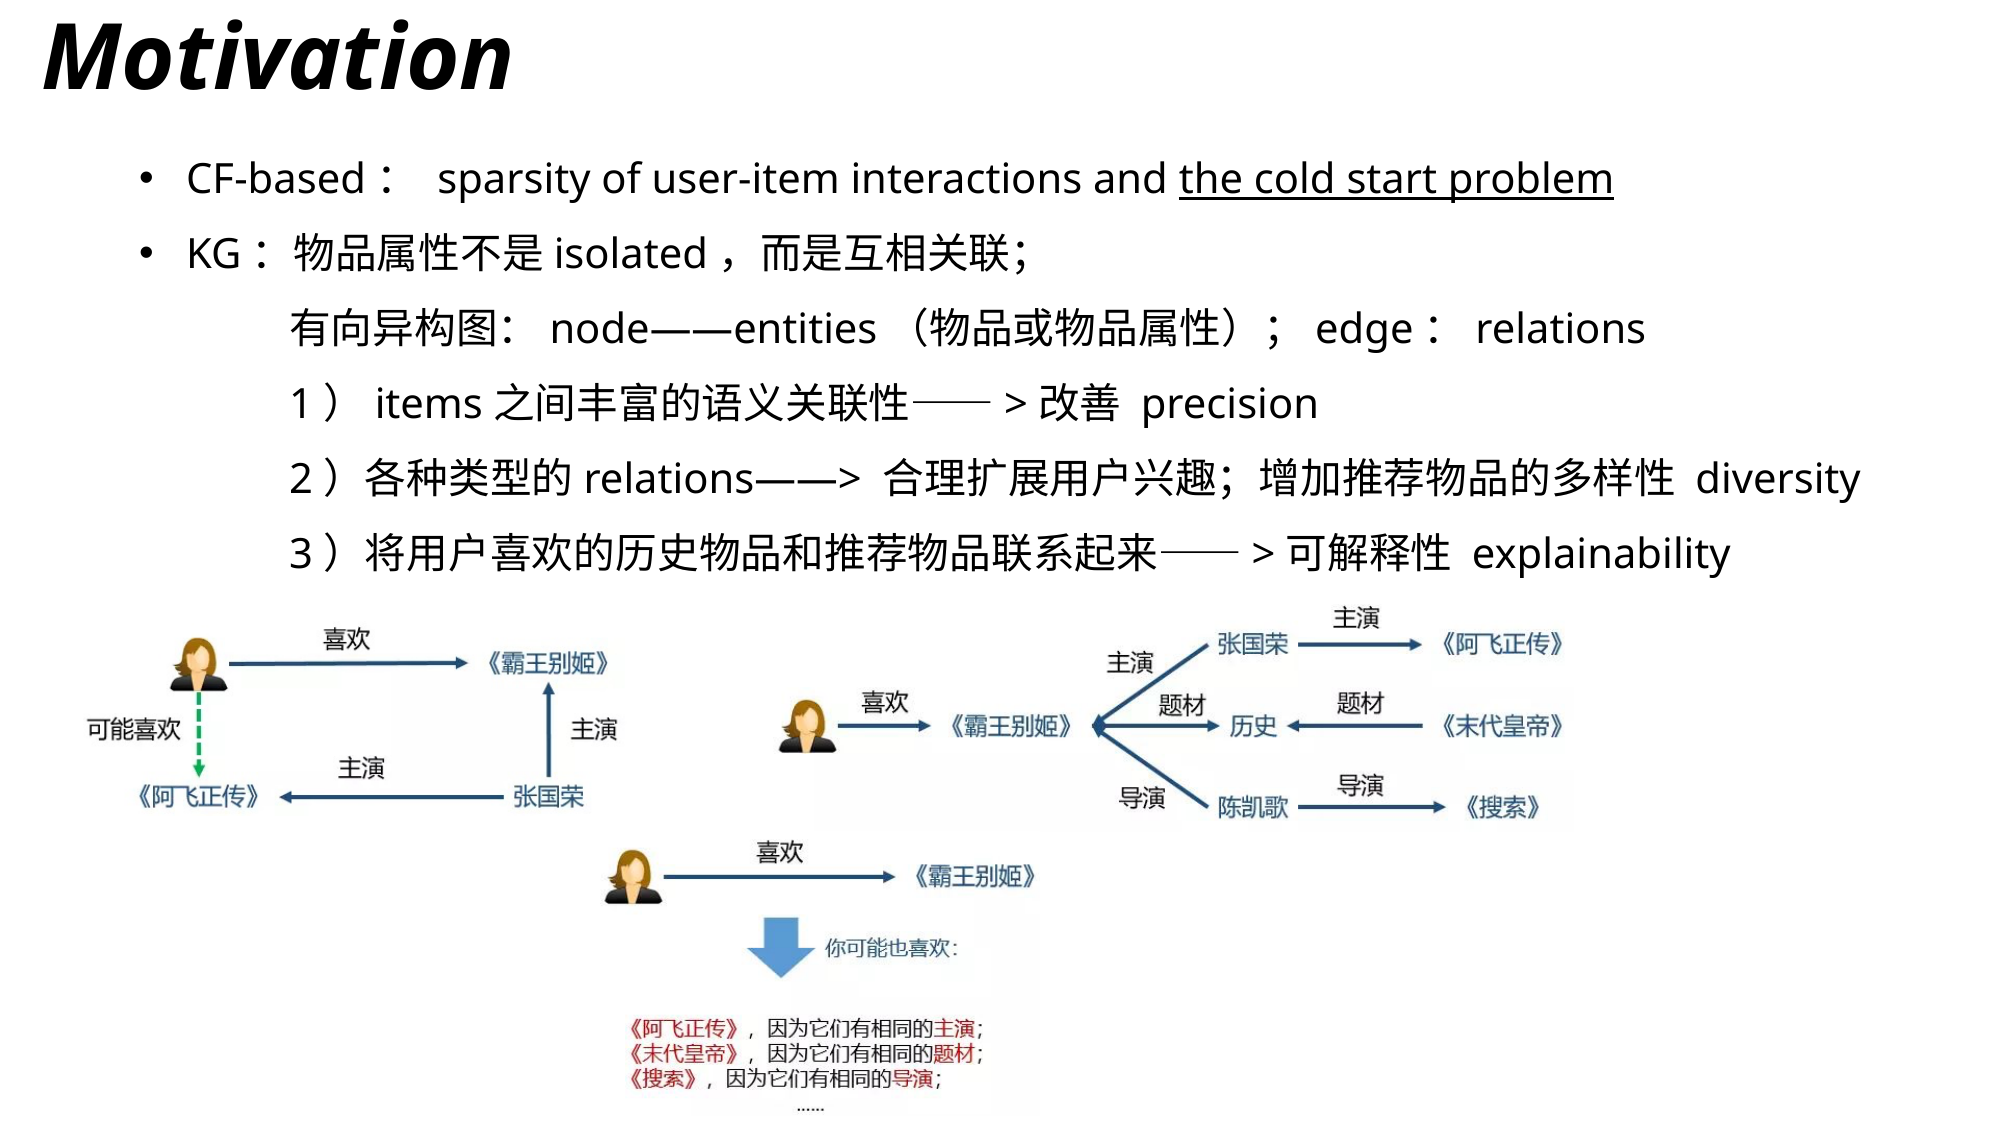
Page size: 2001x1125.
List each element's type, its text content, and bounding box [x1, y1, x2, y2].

text_box CF-based： sparsity of user-item interactions and the cold start problem KG：物品属性不是isolated，而是互相关联； 有向异构图：node——entities（物品或物品属性）；edge：relations 1）items之间丰富的语义关联性——>改善 precision 2）各种类型的relations——> 合理扩展用户兴趣；增加推荐物品的多样性 diversity 3）将用户喜欢的历史物品和推荐物品联系起来——>可解释性 explainability [124, 119, 1876, 585]
title Motivation [26, 0, 746, 120]
picture [591, 604, 1574, 1116]
picture [74, 621, 636, 816]
